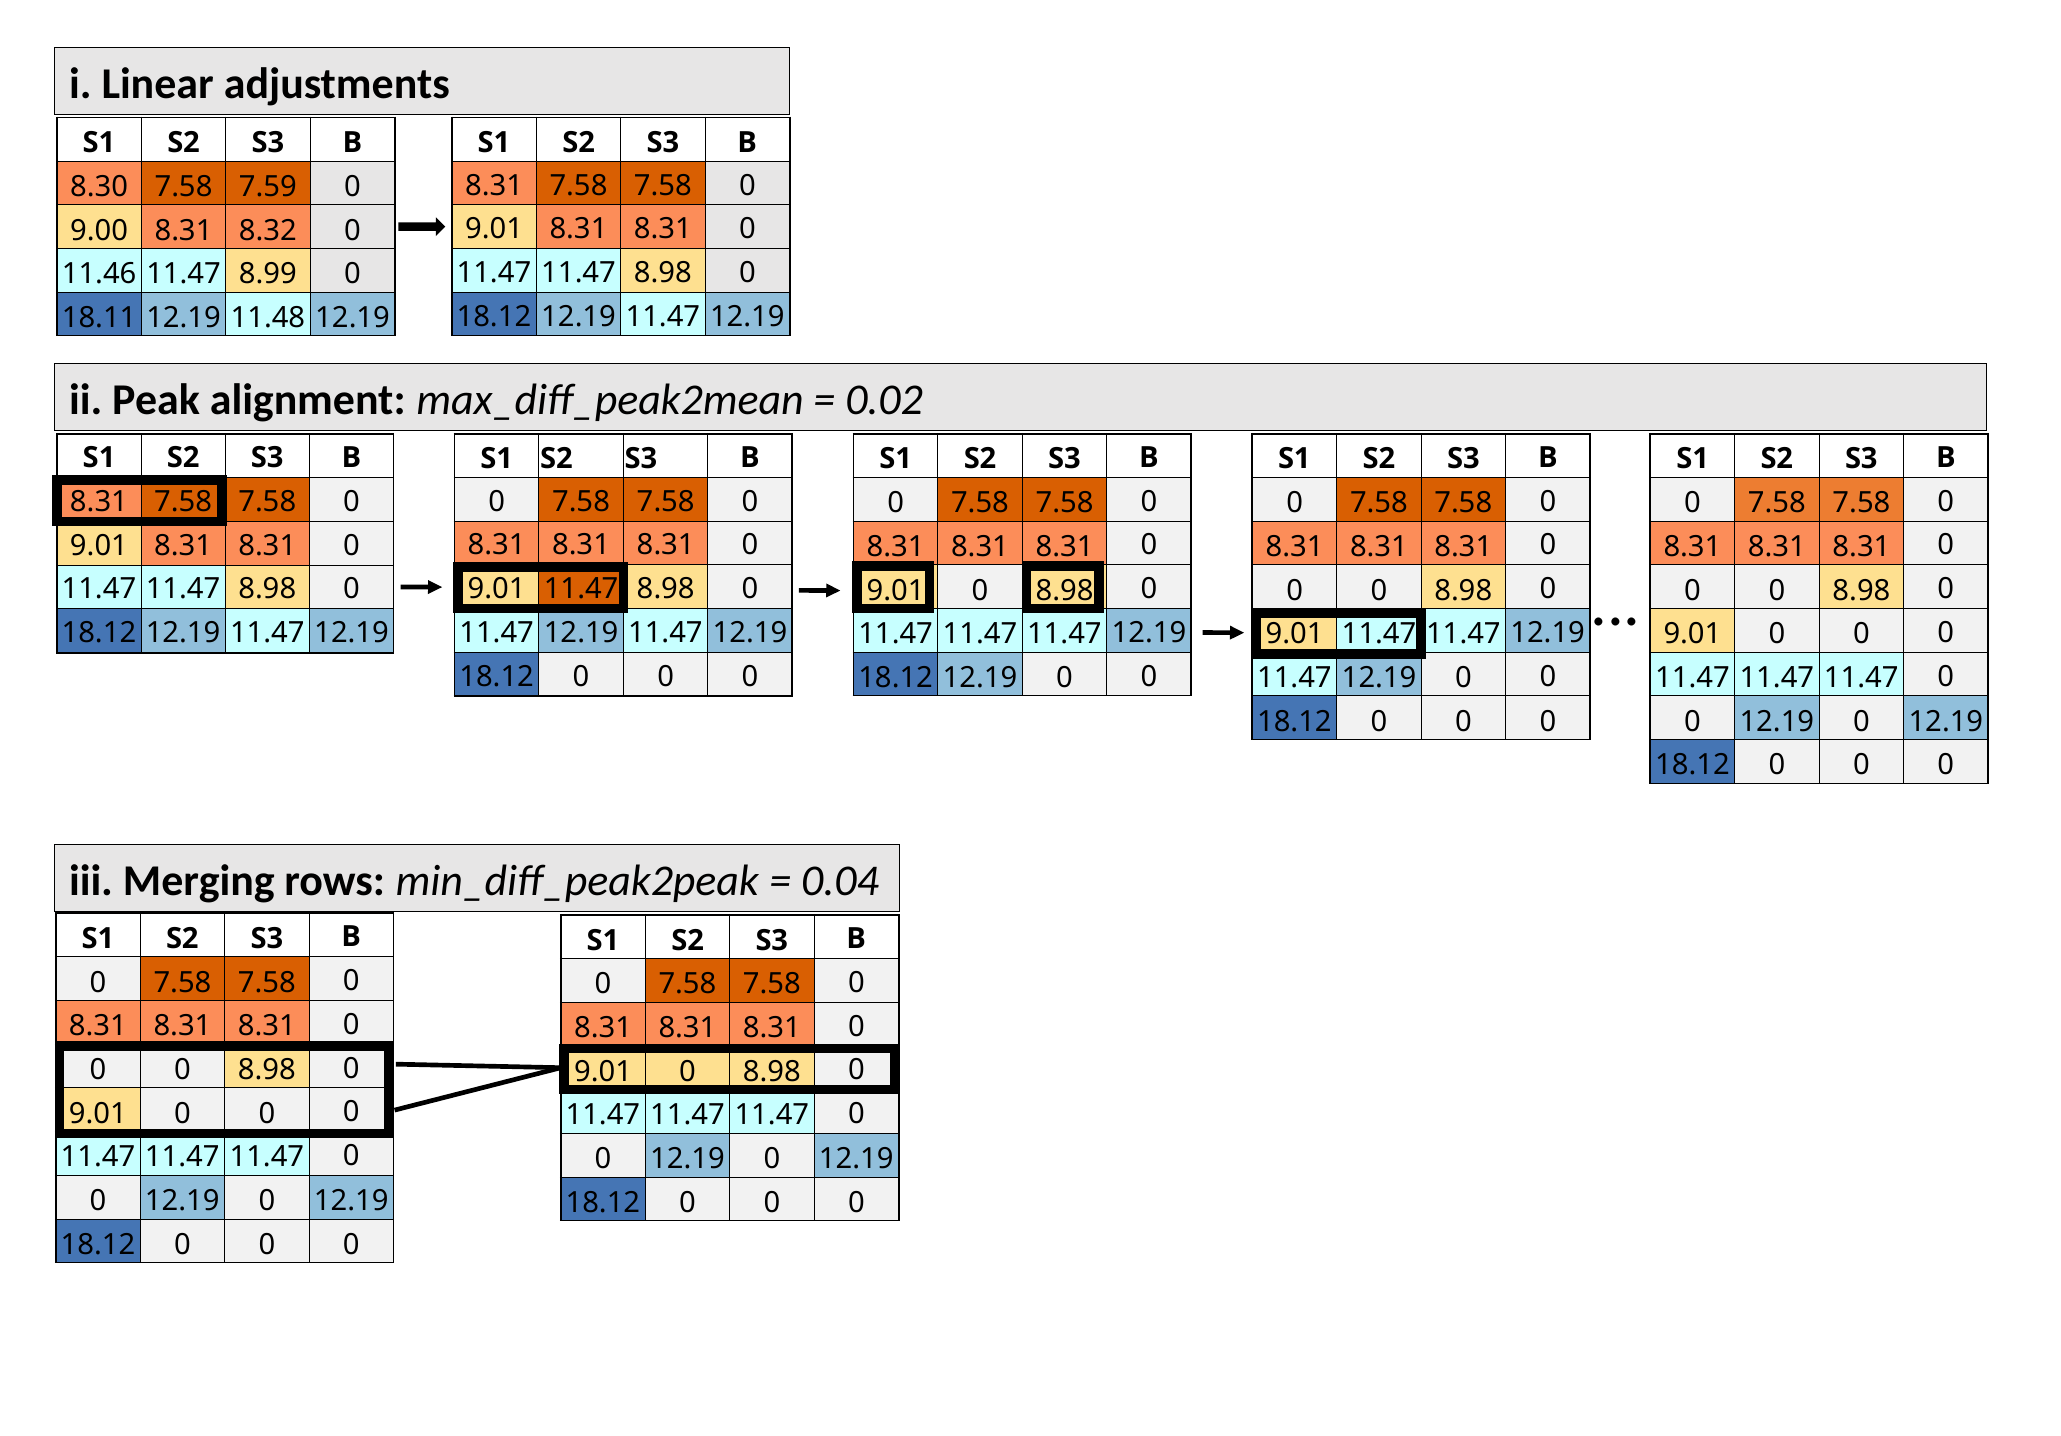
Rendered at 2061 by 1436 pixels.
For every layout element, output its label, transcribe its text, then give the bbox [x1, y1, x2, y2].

table_cell 7.59 [226, 162, 310, 204]
table_cell 8.31 [730, 1003, 814, 1045]
table_header B [310, 914, 393, 956]
table_header S3 [621, 118, 705, 161]
table_cell 8.98 [624, 565, 707, 608]
table_header S3 [624, 435, 707, 477]
table_cell 8.31 [1253, 522, 1336, 564]
table_cell 0 [1506, 653, 1589, 695]
table_cell 0 [624, 653, 707, 695]
table_cell 0 [730, 1178, 814, 1220]
table_cell 0 [1735, 565, 1819, 608]
table_cell 0 [389, 1088, 393, 1131]
table_cell 11.47 [646, 1091, 729, 1133]
table_cell 12.19 [142, 609, 225, 652]
table_header B [1904, 435, 1987, 477]
table_cell 0 [815, 1178, 898, 1220]
table_cell 7.58 [537, 162, 620, 204]
table_header S1 [453, 118, 536, 161]
table_cell 0 [311, 162, 394, 204]
table_cell 11.47 [142, 566, 225, 608]
table_cell 0 [311, 249, 394, 292]
table_cell 0 [938, 565, 1022, 608]
table_cell 0 [57, 1176, 140, 1219]
table_cell 0 [310, 566, 393, 608]
table_cell 18.12 [58, 609, 141, 652]
table_cell 11.47 [453, 249, 536, 292]
table_cell 11.47 [562, 1090, 645, 1133]
text_box 8.31 7.58 7.58 0 9.01 8.31 8.31 0 11.47 11.47 8.98 0 18.12 12.19 11.47 12.19 [34, 28, 2061, 1289]
table_cell 11.47 [1253, 653, 1336, 695]
text_box [59, 1045, 389, 1134]
table_header S2 [142, 118, 225, 161]
table_cell 8.31 [142, 522, 225, 565]
text_box [457, 566, 624, 609]
table_cell 8.31 [1422, 522, 1505, 564]
table_cell 11.47 [1735, 653, 1819, 695]
table_cell 8.98 [1820, 565, 1903, 608]
table_cell 8.31 [624, 522, 707, 564]
table_header S3 [225, 914, 309, 956]
table_header S2 [141, 914, 224, 956]
table_cell 0 [310, 957, 393, 1000]
table_cell 0 [1253, 565, 1336, 608]
table_cell 18.12 [562, 1178, 645, 1220]
table_cell 18.12 [1253, 696, 1336, 739]
table_header S2 [646, 916, 729, 958]
table_cell 0 [141, 1220, 224, 1262]
table_cell 0 [310, 522, 393, 565]
text_box iii. Merging rows: min_diff_peak2peak = 0.04 [54, 844, 900, 912]
text_box [563, 1047, 896, 1091]
table_cell 8.31 [938, 522, 1022, 564]
table_cell 0 [562, 1134, 645, 1177]
table_cell 0 [706, 249, 789, 292]
table_cell 7.58 [646, 959, 729, 1002]
table_header S1 [562, 916, 645, 958]
table_cell 8.31 [1651, 522, 1734, 564]
table_header S2 [537, 118, 620, 161]
table_cell 0 [708, 565, 791, 608]
table_cell 8.32 [226, 205, 310, 248]
text_box [56, 479, 223, 522]
table_cell 12.19 [310, 1176, 393, 1219]
table_cell 7.58 [624, 478, 707, 521]
table_header S1 [57, 914, 140, 956]
table_header S1 [1253, 435, 1336, 477]
table_cell 8.98 [621, 249, 705, 292]
table_cell 9.01 [58, 522, 141, 565]
table_cell 0 [311, 205, 394, 248]
table_cell 8.31 [226, 522, 309, 565]
table_cell 9.00 [58, 205, 141, 248]
table_cell 8.31 [621, 205, 705, 248]
table_cell 12.19 [1506, 609, 1589, 652]
table_cell 8.31 [1735, 522, 1819, 564]
text_box [1255, 612, 1422, 655]
table_cell 0 [1904, 653, 1987, 695]
table_cell 0 [1107, 565, 1190, 608]
table_cell 8.31 [57, 1001, 140, 1044]
table_cell 11.47 [1820, 653, 1903, 695]
table_cell 7.58 [1735, 478, 1819, 521]
table_cell 0 [539, 653, 623, 695]
table_cell 8.31 [539, 522, 623, 564]
table_cell 0 [854, 478, 937, 521]
table_cell 11.47 [624, 609, 707, 652]
table_cell 0 [708, 653, 791, 695]
table_cell 12.19 [706, 293, 789, 335]
table_cell 0 [1904, 522, 1987, 564]
table_cell 0 [310, 1220, 393, 1262]
table_cell 0 [1506, 478, 1589, 521]
table_header S2 [1337, 435, 1421, 477]
table_cell 12.19 [1107, 609, 1190, 652]
table_cell 12.19 [311, 293, 394, 335]
table_cell 7.58 [539, 478, 623, 521]
table_cell 12.19 [141, 1176, 224, 1219]
table_header S1 [854, 435, 937, 477]
table_cell 0 [708, 478, 791, 521]
table_header S3 [1023, 435, 1106, 477]
table_header S1 [455, 435, 538, 477]
table_header B [706, 118, 789, 161]
table_cell 0 [1904, 478, 1987, 521]
table_cell 9.01 [1253, 609, 1336, 652]
table_cell 11.48 [226, 293, 310, 335]
table_cell 8.98 [226, 566, 309, 608]
table_cell 0 [225, 1220, 309, 1262]
table_cell 0 [562, 959, 645, 1002]
table_cell 18.12 [1651, 740, 1734, 783]
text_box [394, 1067, 561, 1111]
table_cell 0 [310, 478, 393, 521]
table_cell 8.31 [562, 1003, 645, 1045]
table_cell 7.58 [226, 478, 309, 521]
table_cell 11.47 [226, 609, 309, 652]
table_cell 18.12 [854, 653, 937, 695]
table_cell 0 [225, 1176, 309, 1219]
table_cell 0 [706, 162, 789, 204]
table_cell 7.58 [621, 162, 705, 204]
table_cell 8.31 [455, 522, 538, 564]
table_cell 11.47 [537, 249, 620, 292]
table_cell 11.47 [1651, 653, 1734, 695]
table_cell 8.31 [141, 1001, 224, 1044]
table_cell 11.47 [58, 566, 141, 608]
table_cell 11.46 [58, 249, 141, 292]
table_cell 12.19 [1337, 655, 1421, 695]
table_cell 12.19 [1735, 696, 1819, 739]
table_header B [310, 435, 393, 477]
table_cell 7.58 [1337, 478, 1421, 521]
table_cell 18.11 [58, 293, 141, 335]
table_header S1 [1651, 435, 1734, 477]
table_cell 11.47 [1422, 609, 1505, 652]
table_cell 0 [1904, 740, 1987, 783]
table_cell 0 [1506, 696, 1589, 739]
table_cell 12.19 [708, 609, 791, 652]
table_cell 0 [815, 959, 898, 1002]
table_header S3 [1422, 435, 1505, 477]
table_cell 12.19 [938, 653, 1022, 695]
table_cell 8.30 [58, 162, 141, 204]
table_header S2 [938, 435, 1022, 477]
table_header S3 [226, 435, 309, 477]
table_cell 0 [1651, 565, 1734, 608]
table_header S3 [730, 916, 814, 958]
table_cell 0 [1253, 478, 1336, 521]
table_cell 0 [1820, 696, 1903, 739]
table_cell 12.19 [539, 609, 623, 652]
table_cell 0 [706, 205, 789, 248]
table_cell 7.58 [1023, 478, 1106, 521]
table_cell 0 [310, 1132, 393, 1175]
table_cell 0 [1735, 609, 1819, 652]
table_cell 12.19 [646, 1134, 729, 1177]
table_cell 11.47 [225, 1134, 309, 1175]
table_cell 0 [815, 1090, 898, 1133]
table_cell 0 [1820, 740, 1903, 783]
table_cell 7.58 [142, 162, 225, 204]
table_cell 0 [1422, 653, 1505, 695]
table_cell 9.01 [1651, 609, 1734, 652]
table_cell 0 [57, 957, 140, 1000]
table_cell 0 [1820, 609, 1903, 652]
table_cell 8.31 [142, 205, 225, 248]
table_cell 0 [1904, 565, 1987, 608]
table_cell 0 [1107, 522, 1190, 564]
table_cell 11.47 [141, 1134, 224, 1175]
table_cell 7.58 [938, 478, 1022, 521]
table_header S2 [539, 435, 623, 477]
table_header B [311, 118, 394, 161]
table_cell 12.19 [815, 1134, 898, 1177]
table_cell 0 [1107, 478, 1190, 521]
table_cell 0 [646, 1178, 729, 1220]
table_cell 0 [1904, 609, 1987, 652]
table_cell 18.12 [455, 653, 538, 695]
text_box i. Linear adjustments [54, 47, 790, 115]
table_cell 0 [730, 1134, 814, 1177]
table_cell 0 [389, 1045, 393, 1087]
table_cell 0 [1023, 653, 1106, 695]
table_cell 11.47 [1023, 609, 1106, 652]
table_cell 12.19 [537, 293, 620, 335]
table_cell 8.31 [646, 1003, 729, 1045]
table_header S3 [226, 118, 310, 161]
table_cell 7.58 [1820, 478, 1903, 521]
table_cell 18.12 [453, 293, 536, 335]
table_cell 11.47 [938, 609, 1022, 652]
table_cell 12.19 [310, 609, 393, 652]
table_cell 11.47 [57, 1132, 140, 1175]
table_cell 18.12 [57, 1220, 140, 1262]
table_cell 0 [815, 1003, 898, 1045]
text_box [856, 565, 931, 609]
text_box ... [1591, 551, 1649, 647]
table_cell 11.47 [621, 293, 705, 335]
table_cell 11.47 [142, 249, 225, 292]
table_header S1 [58, 435, 141, 477]
table_cell 0 [1506, 565, 1589, 608]
table_cell 0 [1506, 522, 1589, 564]
table_cell 7.58 [1422, 478, 1505, 521]
table_header S1 [58, 118, 141, 161]
table_cell 8.31 [854, 522, 937, 564]
table_cell 0 [1337, 696, 1421, 739]
table_header S2 [1735, 435, 1819, 477]
table_cell 0 [1337, 565, 1421, 608]
table_cell 11.47 [730, 1091, 814, 1133]
table_cell 8.98 [1422, 565, 1505, 608]
table_cell 0 [310, 1001, 393, 1044]
table_cell 7.58 [225, 957, 309, 1000]
table_cell 8.31 [1023, 522, 1106, 564]
table_cell 7.58 [730, 959, 814, 1002]
table_header B [1506, 435, 1589, 477]
table_header B [815, 916, 898, 958]
text_box ii. Peak alignment: max_diff_peak2mean = 0.02 [54, 363, 1987, 431]
table_header B [1107, 435, 1190, 477]
table_cell 0 [1651, 696, 1734, 739]
table_cell 0 [1735, 740, 1819, 783]
table_cell 9.01 [453, 205, 536, 248]
table_cell 0 [455, 478, 538, 521]
table_cell 8.31 [225, 1001, 309, 1044]
table_cell 0 [708, 522, 791, 564]
table_cell 12.19 [142, 293, 225, 335]
table_cell 8.31 [1820, 522, 1903, 564]
table_cell 8.31 [1337, 522, 1421, 564]
table_header S3 [1820, 435, 1903, 477]
table_cell 11.47 [455, 609, 538, 652]
table_header B [708, 435, 791, 477]
table_cell 9.01 [931, 565, 937, 608]
table_cell 0 [1651, 478, 1734, 521]
table_cell 0 [1107, 653, 1190, 695]
table_header S2 [142, 435, 225, 477]
table_cell 11.47 [854, 609, 937, 652]
table_cell 8.31 [537, 205, 620, 248]
table_cell 8.99 [226, 249, 310, 292]
text_box [400, 221, 443, 232]
table_cell 7.58 [141, 957, 224, 1000]
table_cell 12.19 [1904, 696, 1987, 739]
table_cell 8.98 [1100, 565, 1106, 608]
text_box [1025, 565, 1100, 609]
table_cell 8.31 [453, 162, 536, 204]
table_cell 0 [1422, 696, 1505, 739]
